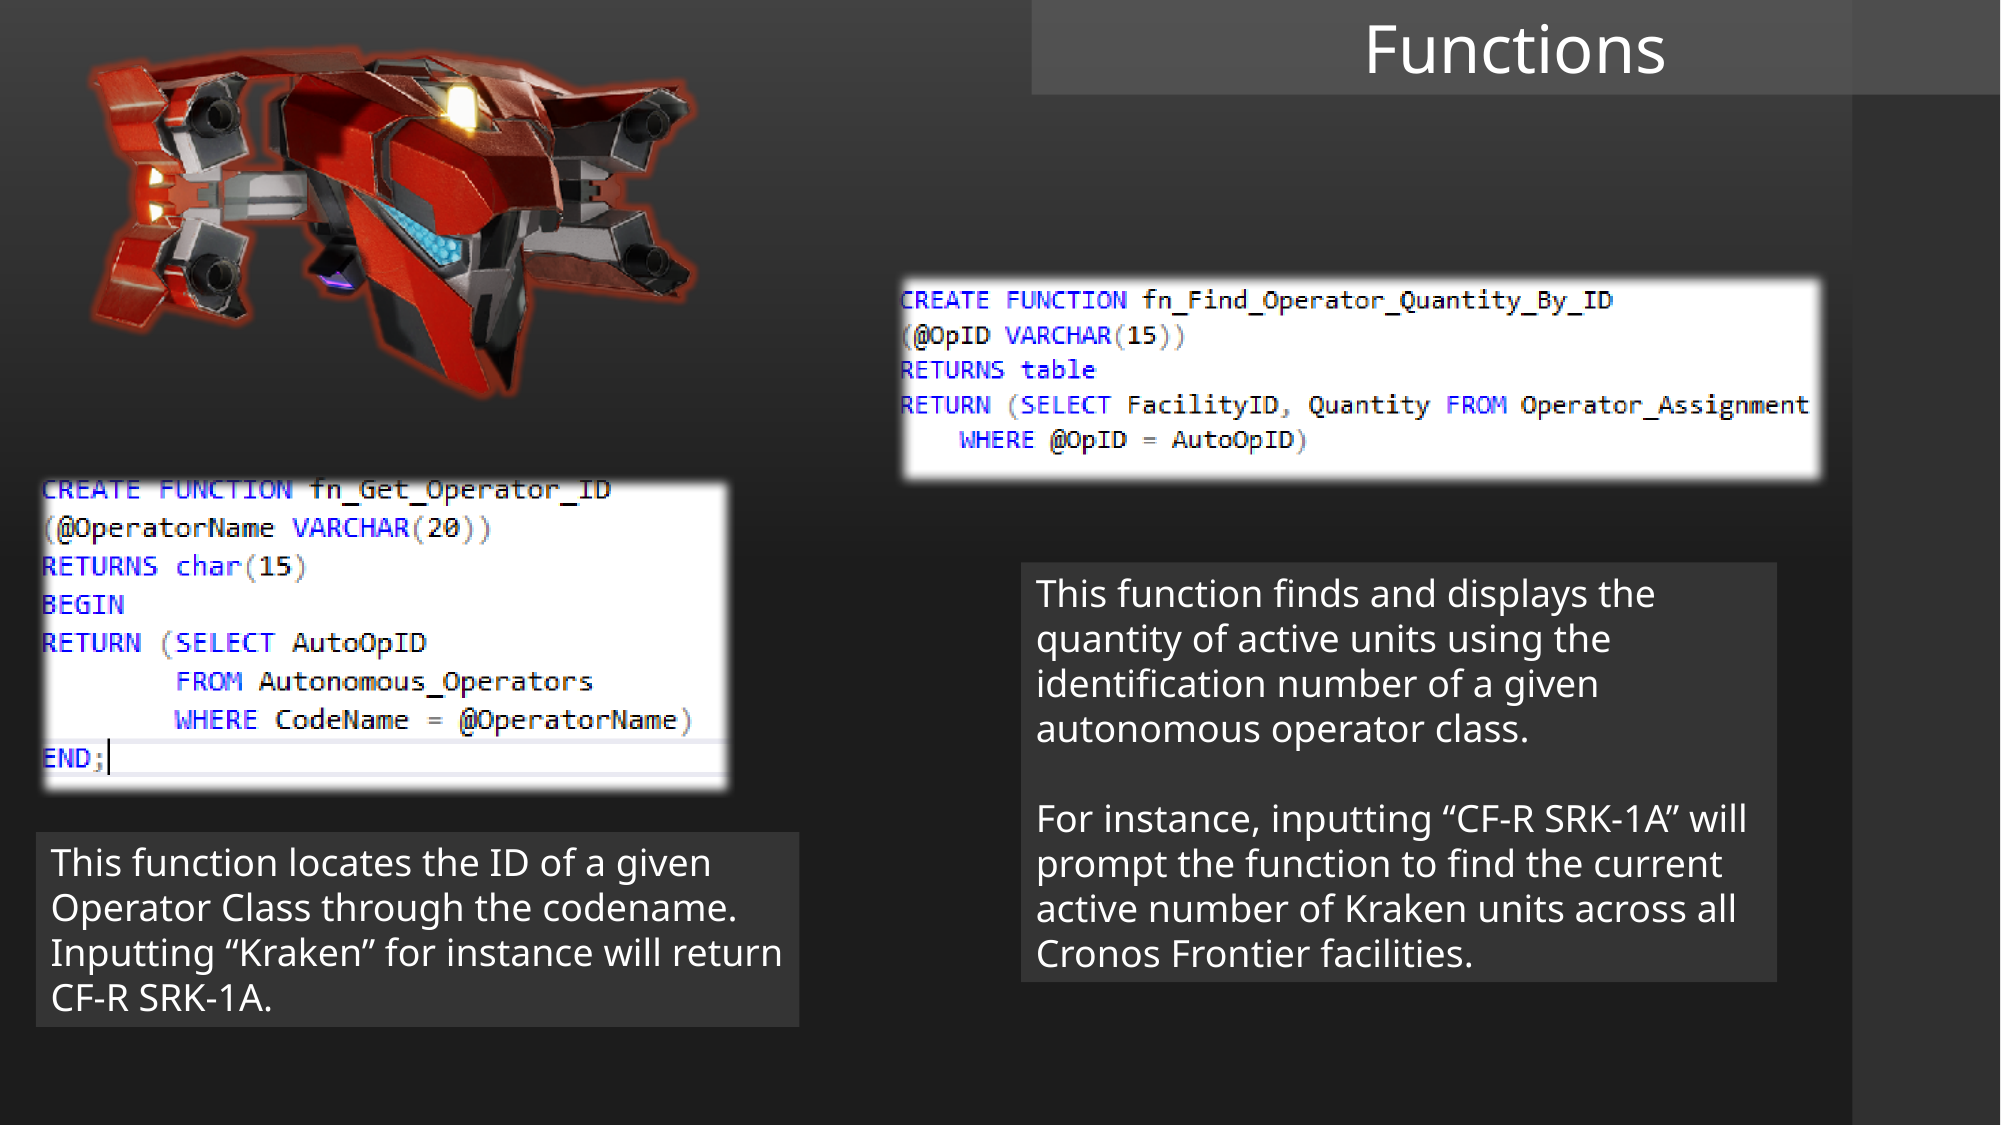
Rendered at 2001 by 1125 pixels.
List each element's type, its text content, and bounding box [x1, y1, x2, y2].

text_box This function finds and displays the quantity of active units using the identification number of a given autonomous operator class. For instance, inputting “CF-R SRK-1A” will prompt the function to find the current active number of Kraken units across all Cronos Frontier facilities. [1021, 562, 1778, 983]
picture [894, 269, 1829, 489]
text_box Functions [1031, 0, 2000, 95]
text_box This function locates the ID of a given Operator Class through the codename. Inputting “Kraken” for instance will return CF-R SRK-1A. [35, 832, 800, 1027]
picture [0, 0, 879, 798]
